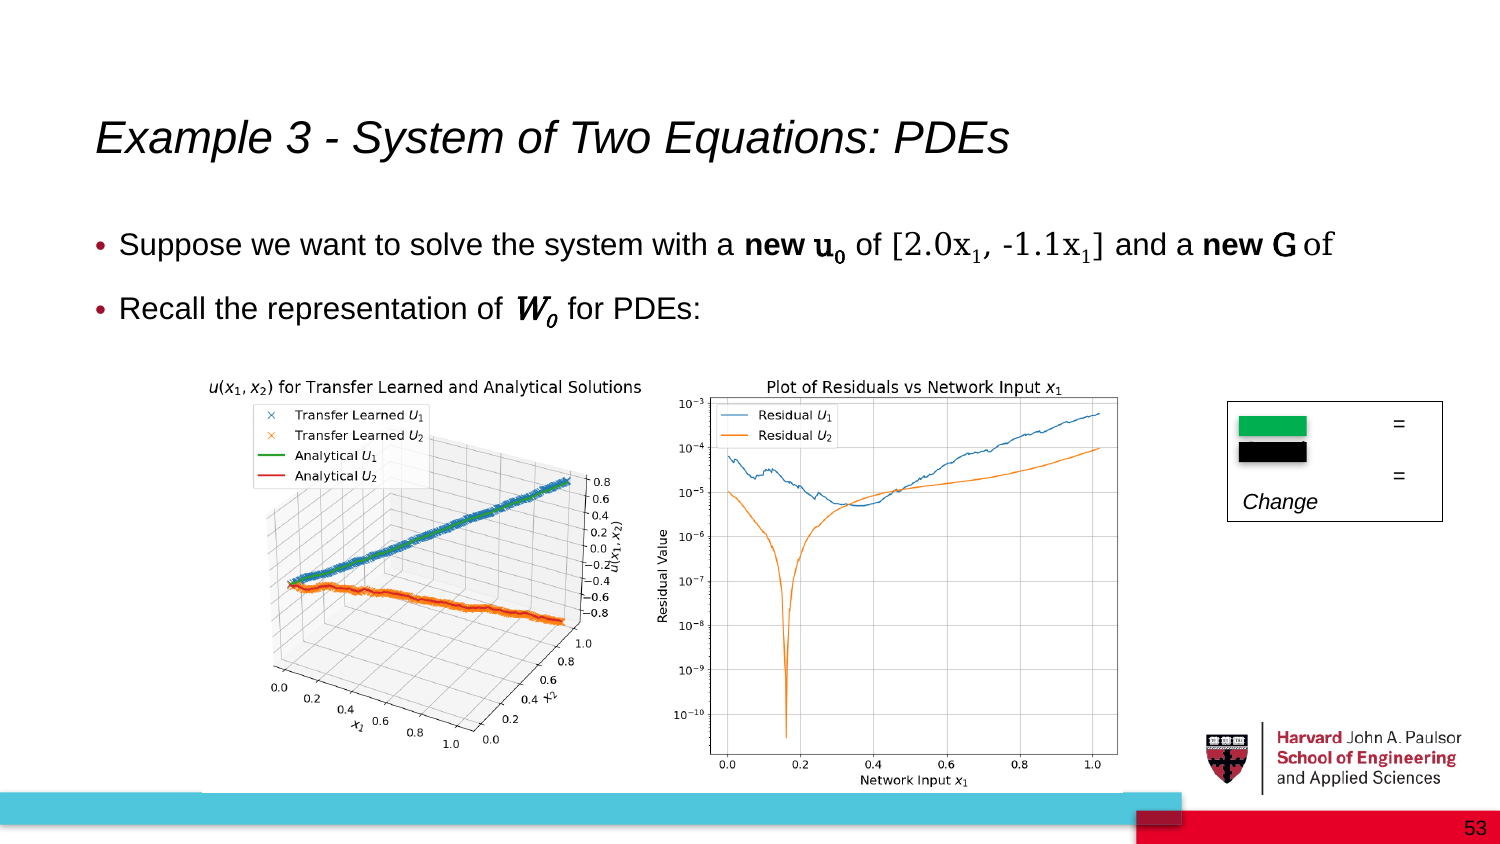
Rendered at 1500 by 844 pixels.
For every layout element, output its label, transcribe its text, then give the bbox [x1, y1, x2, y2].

text_box 53 [1449, 807, 1500, 844]
picture [202, 372, 1123, 793]
list Example 3 - System of Two Equations: PDEs [80, 100, 1273, 264]
text_box = Saved = Change [1227, 401, 1443, 522]
text_box [1238, 441, 1307, 463]
text_box [1238, 415, 1307, 437]
